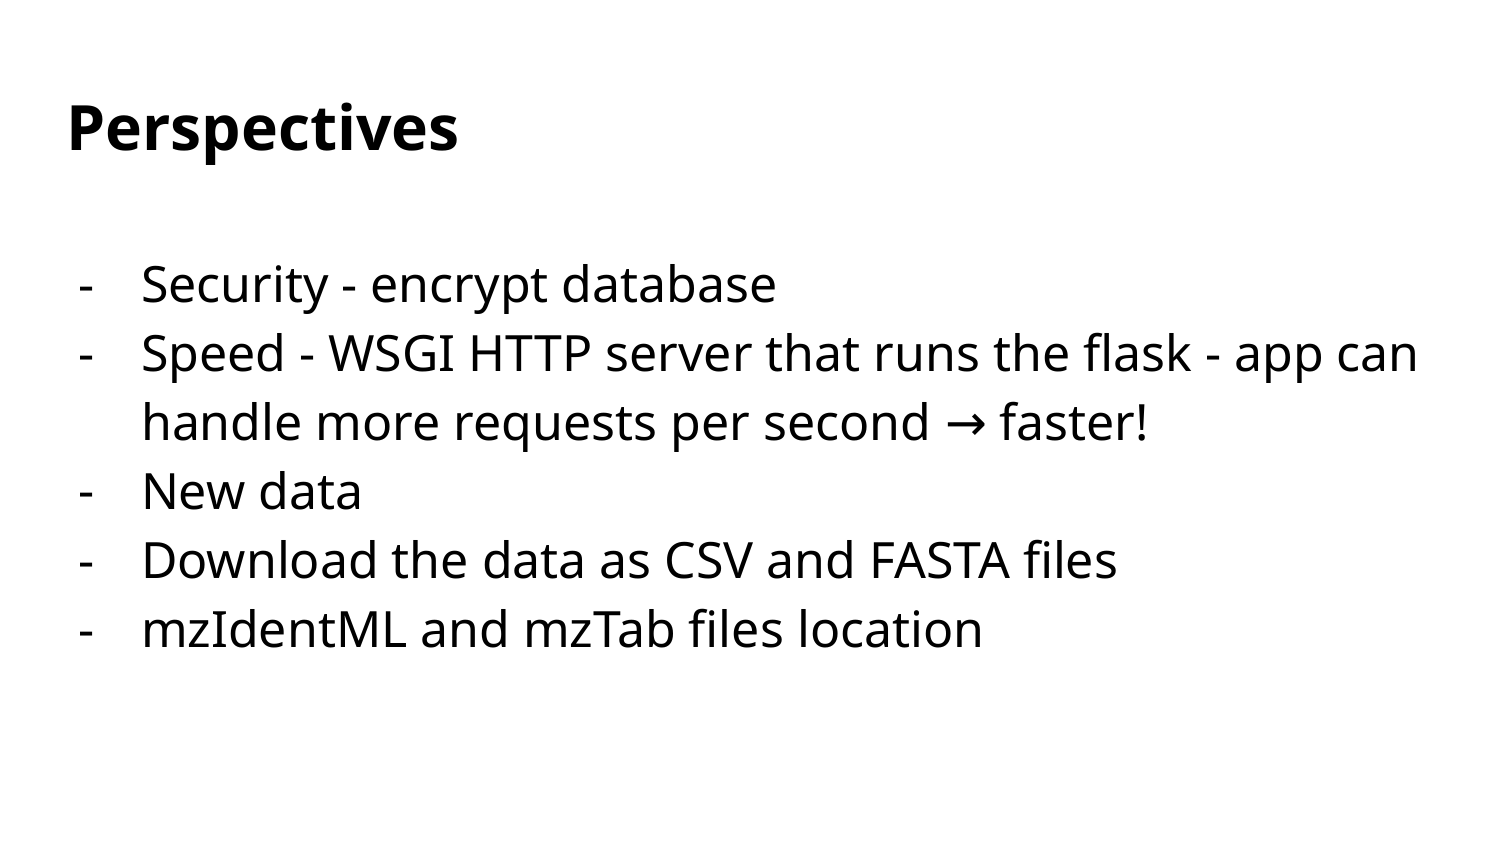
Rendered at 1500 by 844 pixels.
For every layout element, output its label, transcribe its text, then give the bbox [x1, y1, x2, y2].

list Security - encrypt database Speed - WSGI HTTP server that runs the flask - app can handle more requests per second → faster! New data Download the data as CSV and FASTA files mzIdentML and mzTab files location [51, 228, 1449, 759]
title Perspectives [51, 72, 1449, 176]
